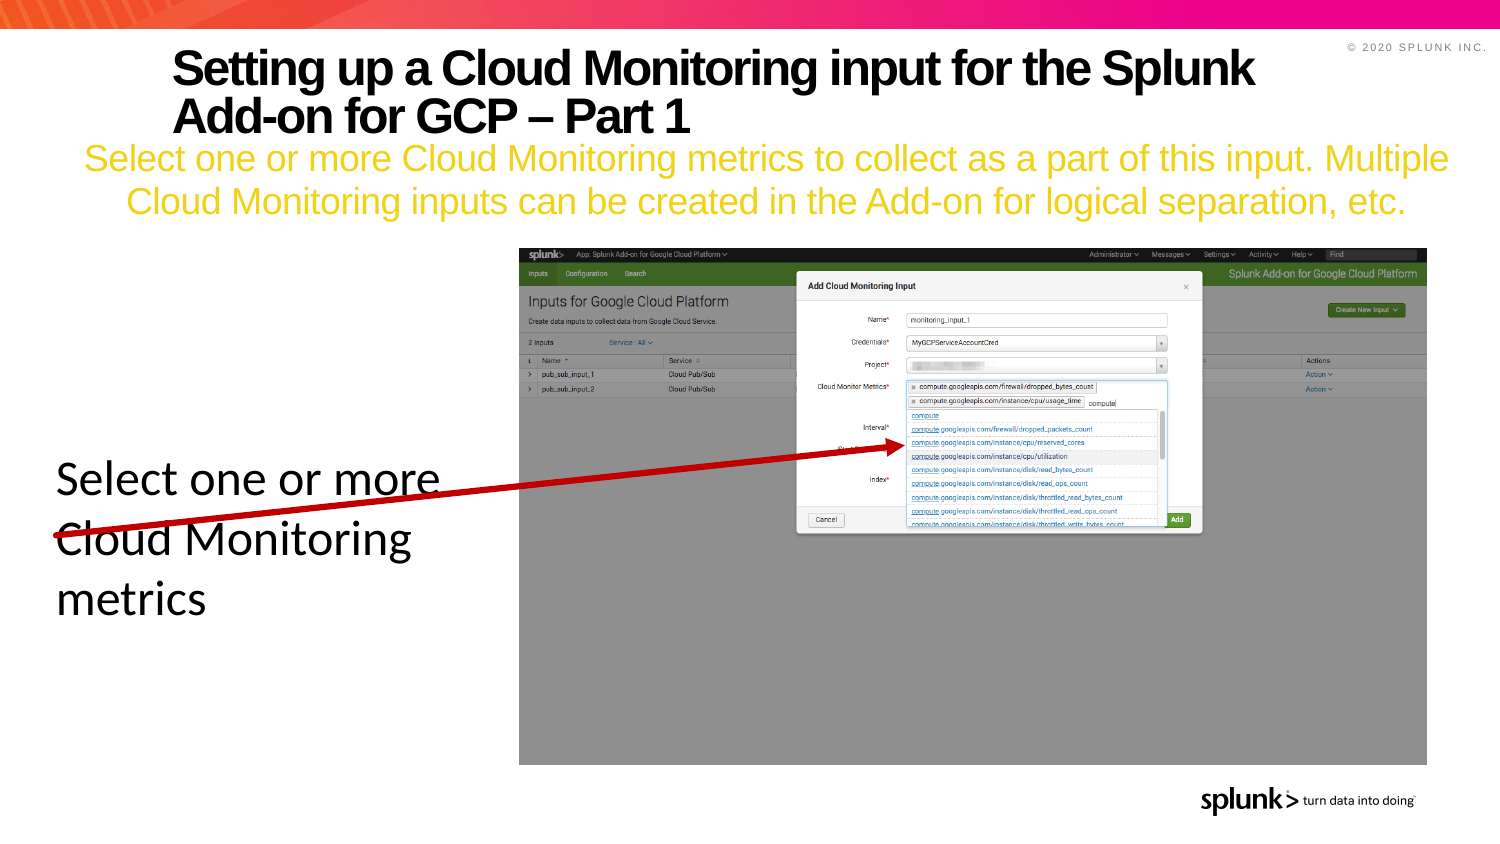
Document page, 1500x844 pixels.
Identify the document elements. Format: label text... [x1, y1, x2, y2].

text_box Select one or more Cloud Monitoring metrics [56, 497, 455, 626]
title Setting up a Cloud Monitoring input for the Splunk Add-on for GCP – Part 1 [171, 4, 1329, 137]
subtitle Select one or more Cloud Monitoring metrics to collect as a part of this input. Multiple Cloud Monitoring inputs can be created in the Add-on for logical separation, etc. [56, 137, 1477, 175]
title Setting up a Cloud Monitoring input for the Splunk Add-on for GCP – Part 1 [171, 175, 1329, 186]
picture [1201, 787, 1416, 816]
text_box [454, 445, 905, 537]
text_box Select one or more Cloud Monitoring metrics [56, 445, 454, 532]
picture [519, 248, 1427, 765]
picture [0, 0, 1500, 29]
